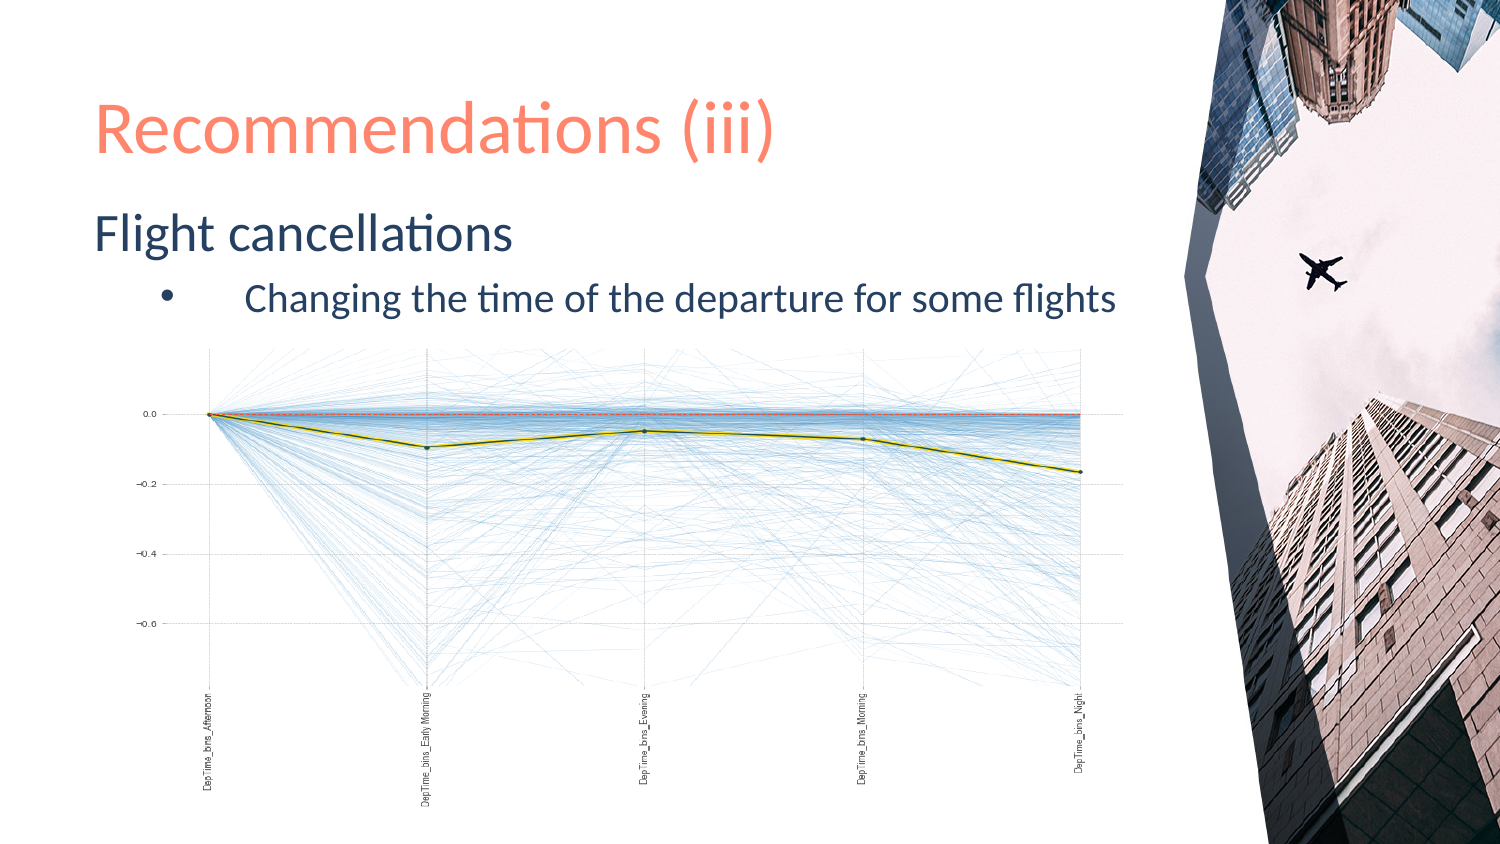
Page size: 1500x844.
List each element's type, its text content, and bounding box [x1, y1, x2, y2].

picture [0, 0, 1500, 844]
title Recommendations (iii) [79, 64, 1180, 184]
list Flight cancellations Changing the time of the departure for some flights [79, 189, 1180, 766]
